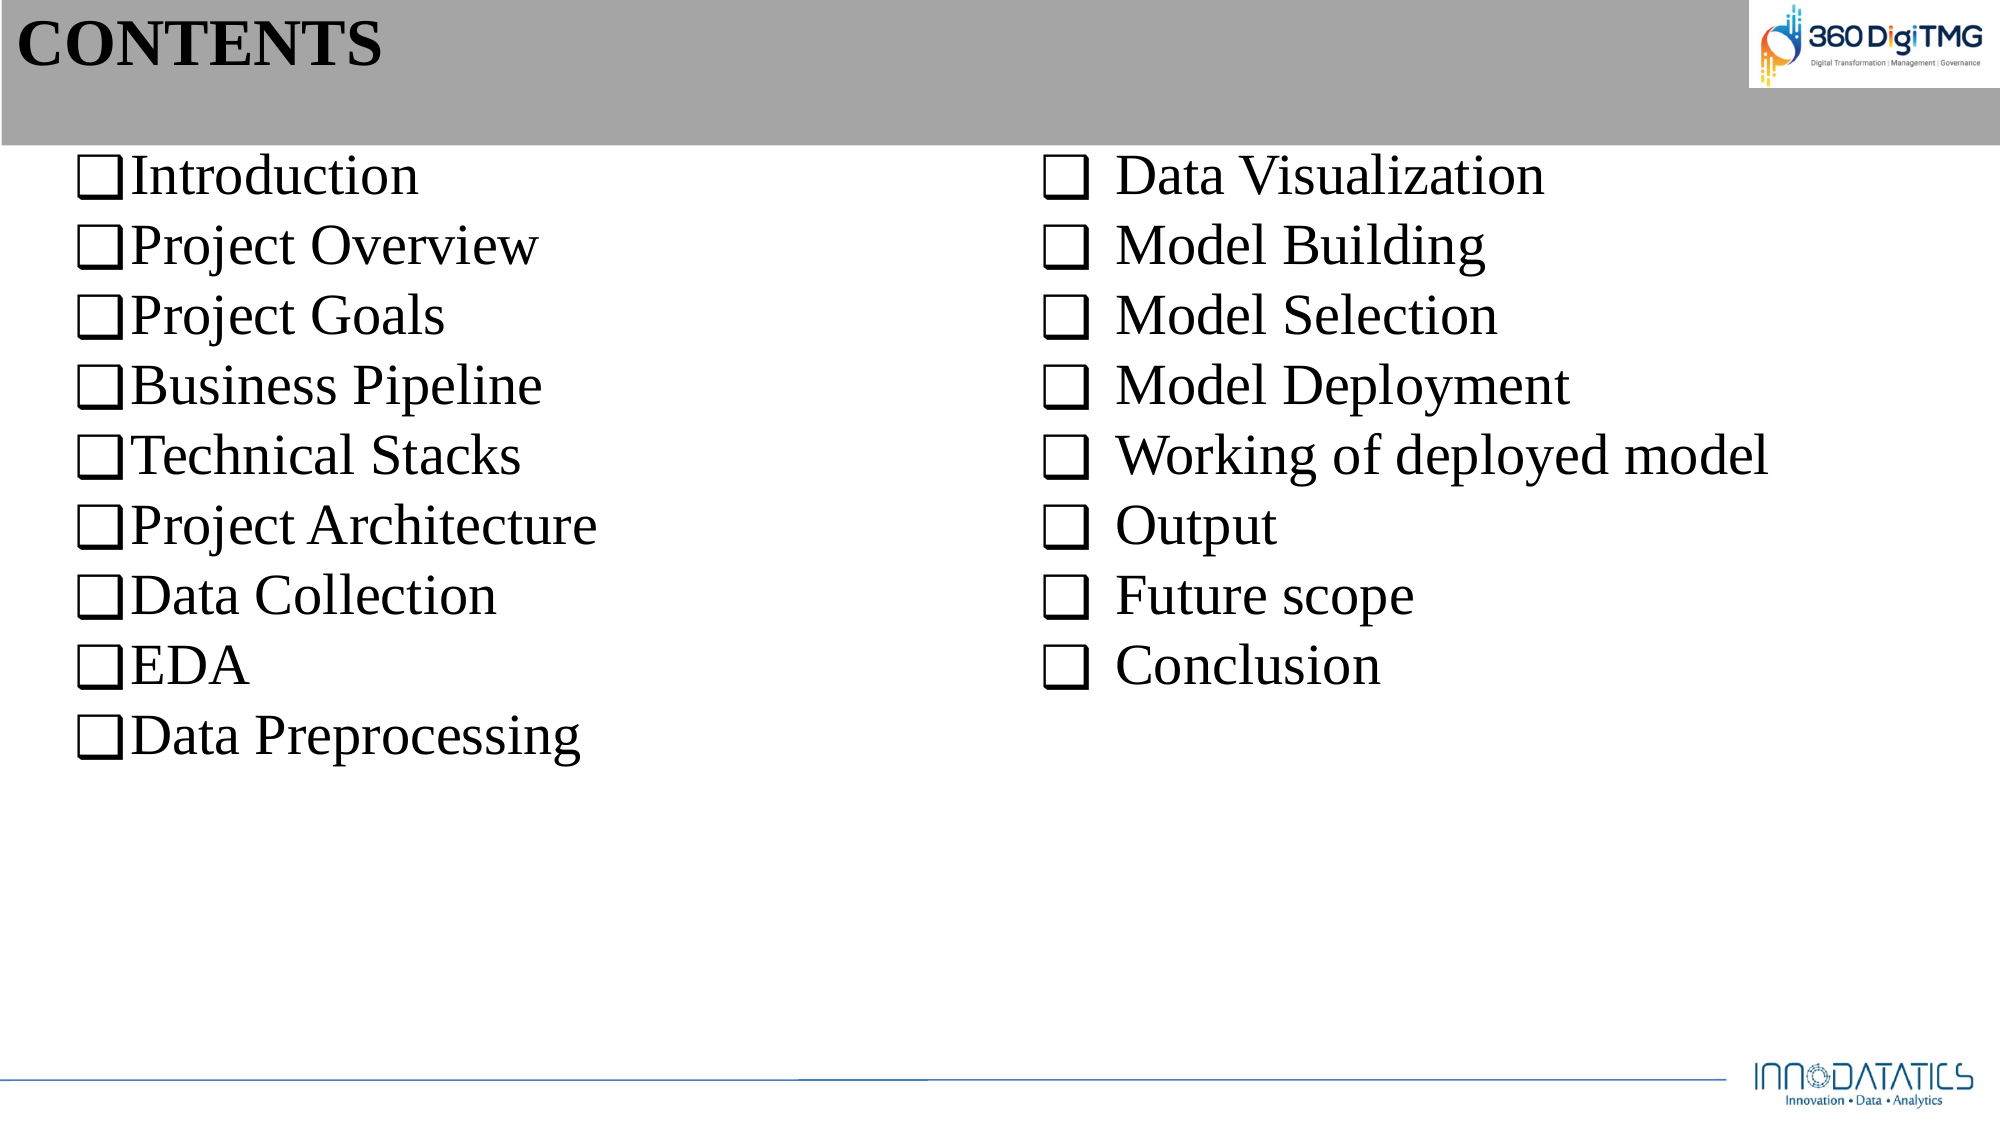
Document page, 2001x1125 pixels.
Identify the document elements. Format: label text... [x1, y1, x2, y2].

text_box Data Visualization Model Building Model Selection Model Deployment Working of deployed model Output Future scope Conclusion [1025, 128, 1806, 704]
picture [1749, 0, 2000, 89]
picture [1753, 1043, 1983, 1125]
title CONTENTS [1, 0, 2000, 146]
text_box Introduction Project Overview Project Goals Business Pipeline Technical Stacks Project Architecture Data Collection EDA Data Preprocessing [59, 128, 618, 819]
